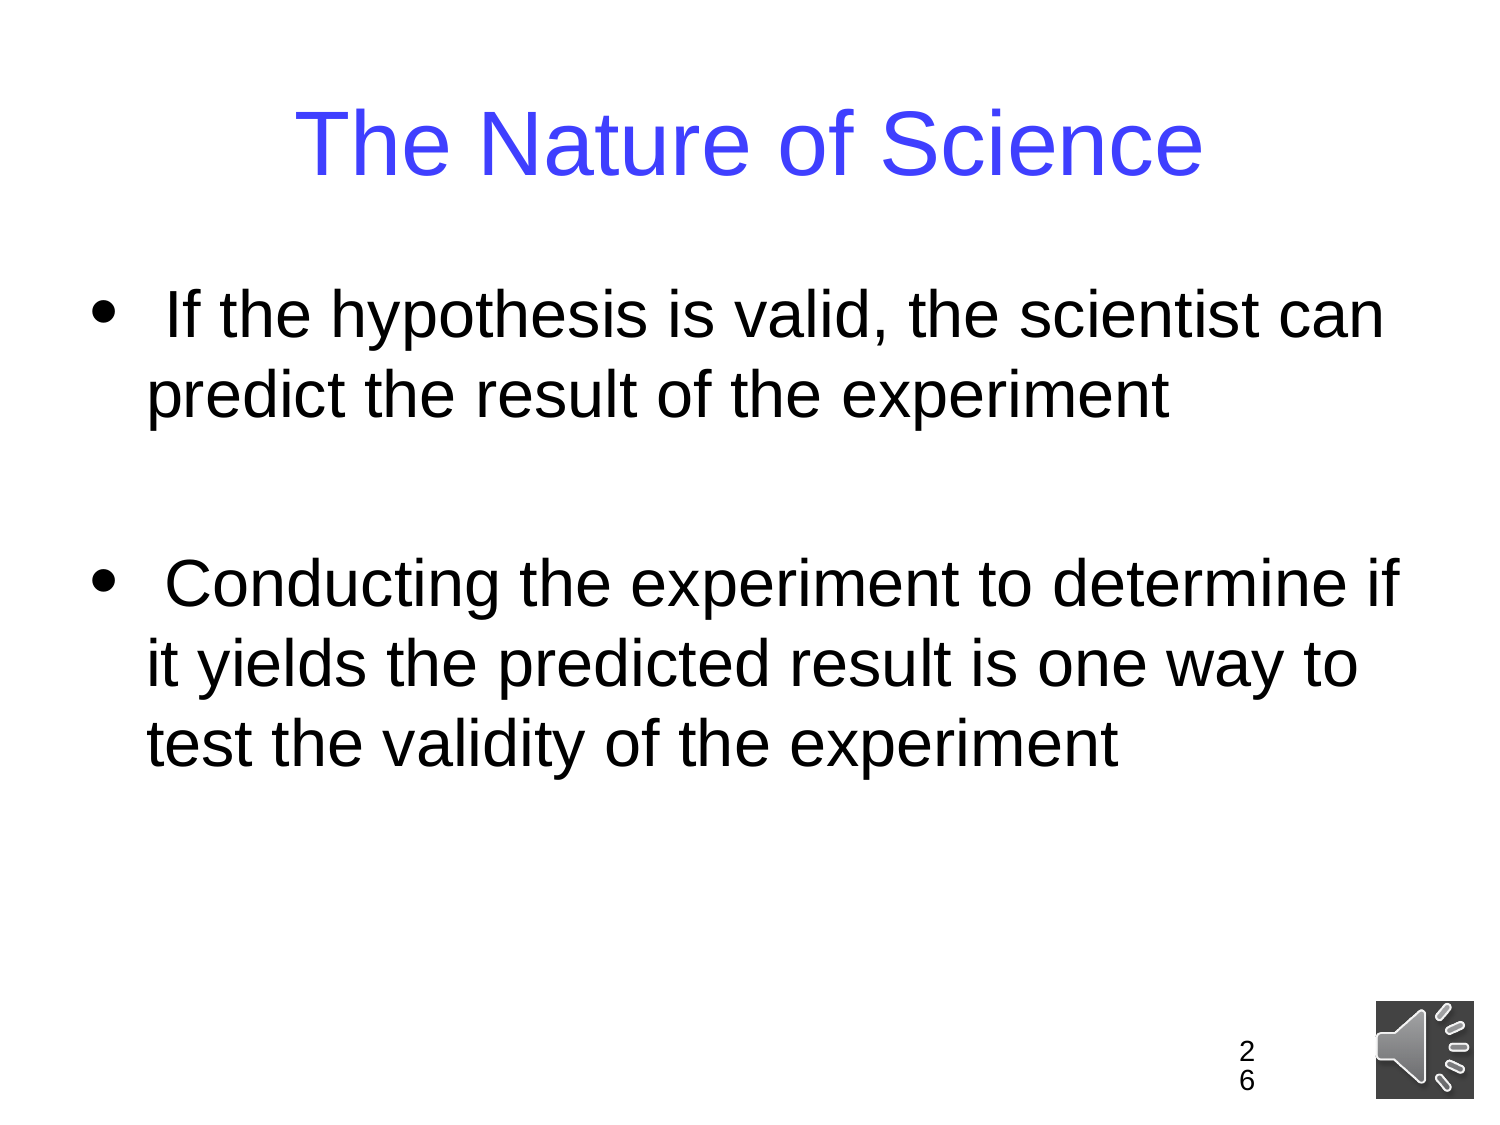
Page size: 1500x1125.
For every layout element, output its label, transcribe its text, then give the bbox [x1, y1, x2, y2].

picture [1374, 999, 1476, 1101]
list If the hypothesis is valid, the scientist can predict the result of the experiment Conducting the experiment to determine if it yields the predicted result is one way to test the validity of the experiment [75, 262, 1425, 1125]
title The Nature of Science [75, 14, 1425, 262]
